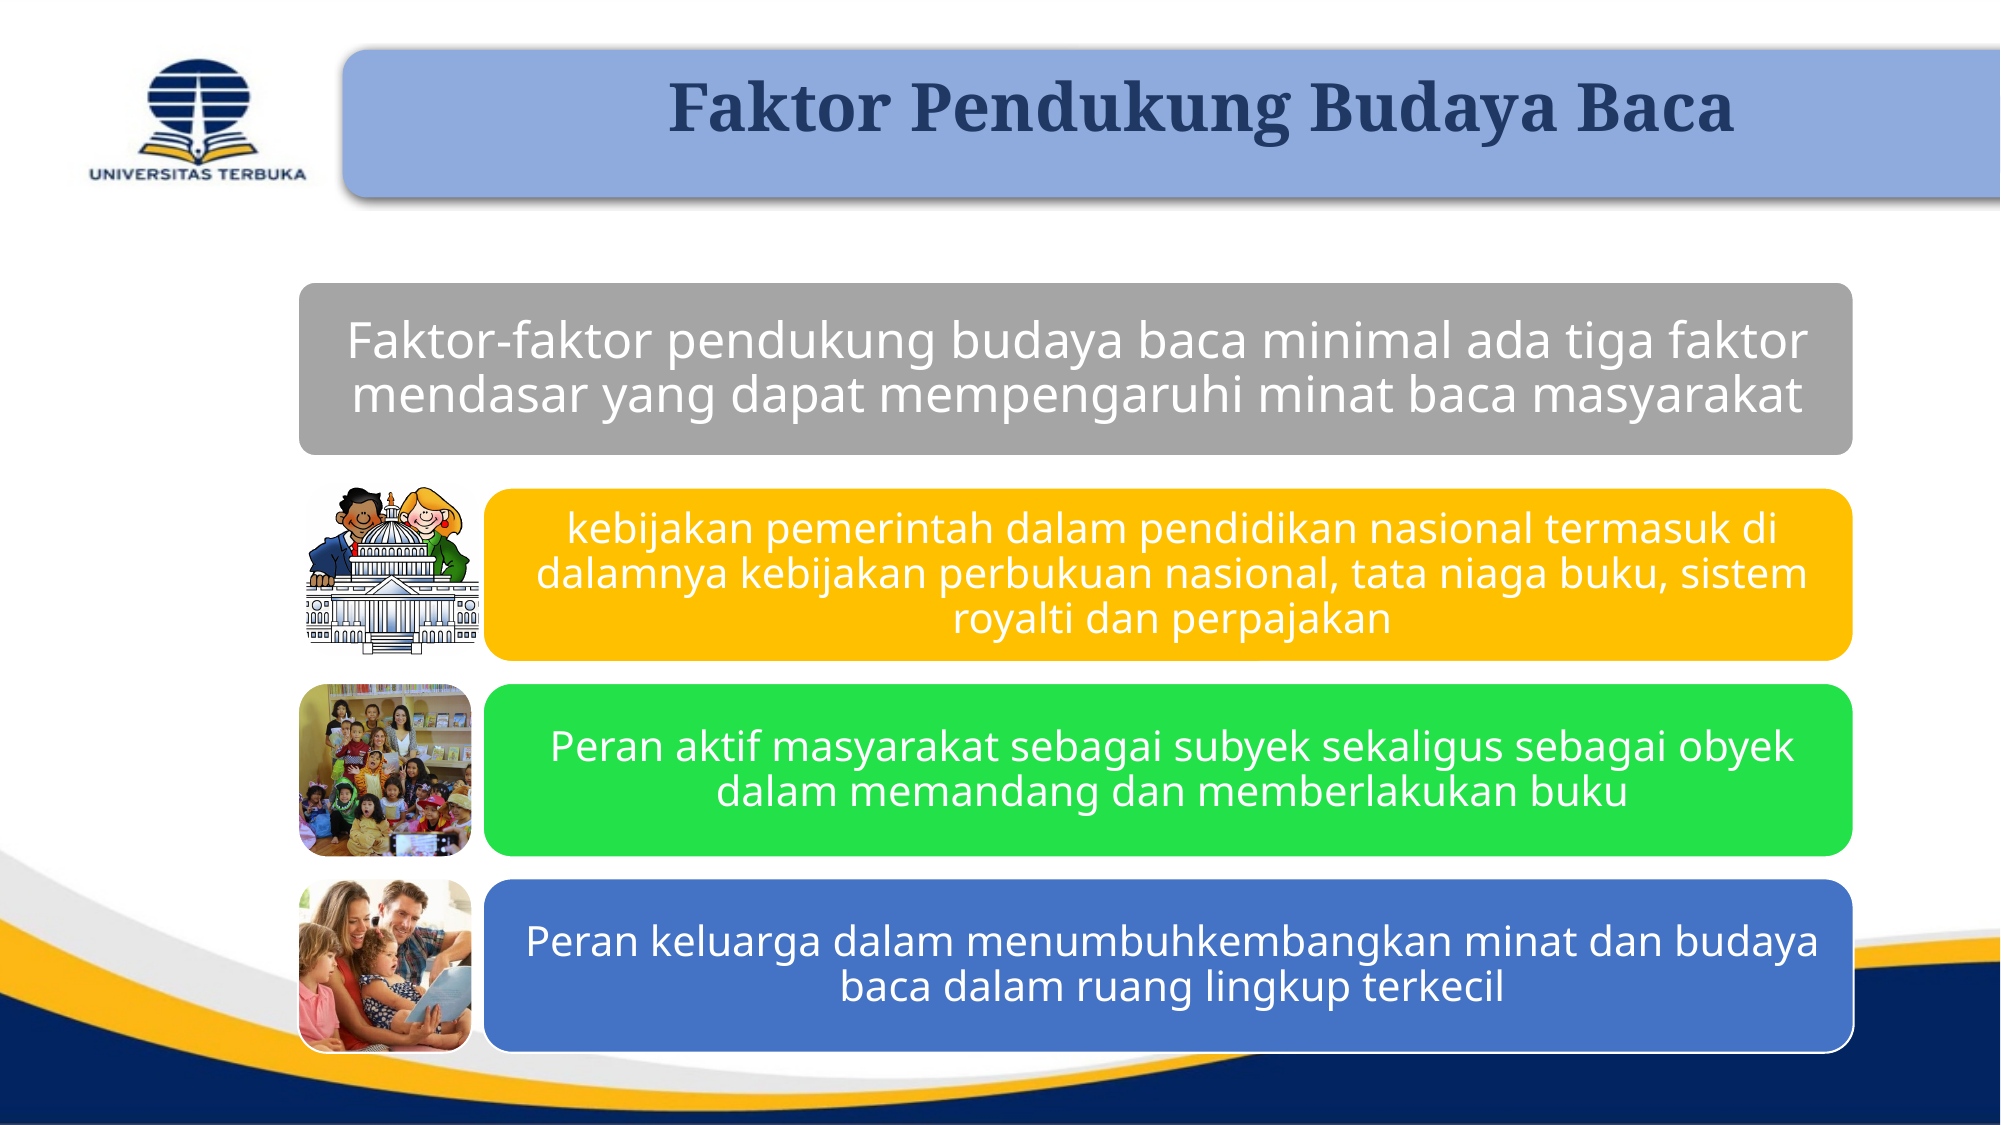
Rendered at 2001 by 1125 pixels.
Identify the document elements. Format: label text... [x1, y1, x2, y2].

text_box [215, 281, 1936, 1054]
text_box Faktor Pendukung Budaya Baca [342, 49, 2000, 198]
picture [0, 0, 2001, 1125]
